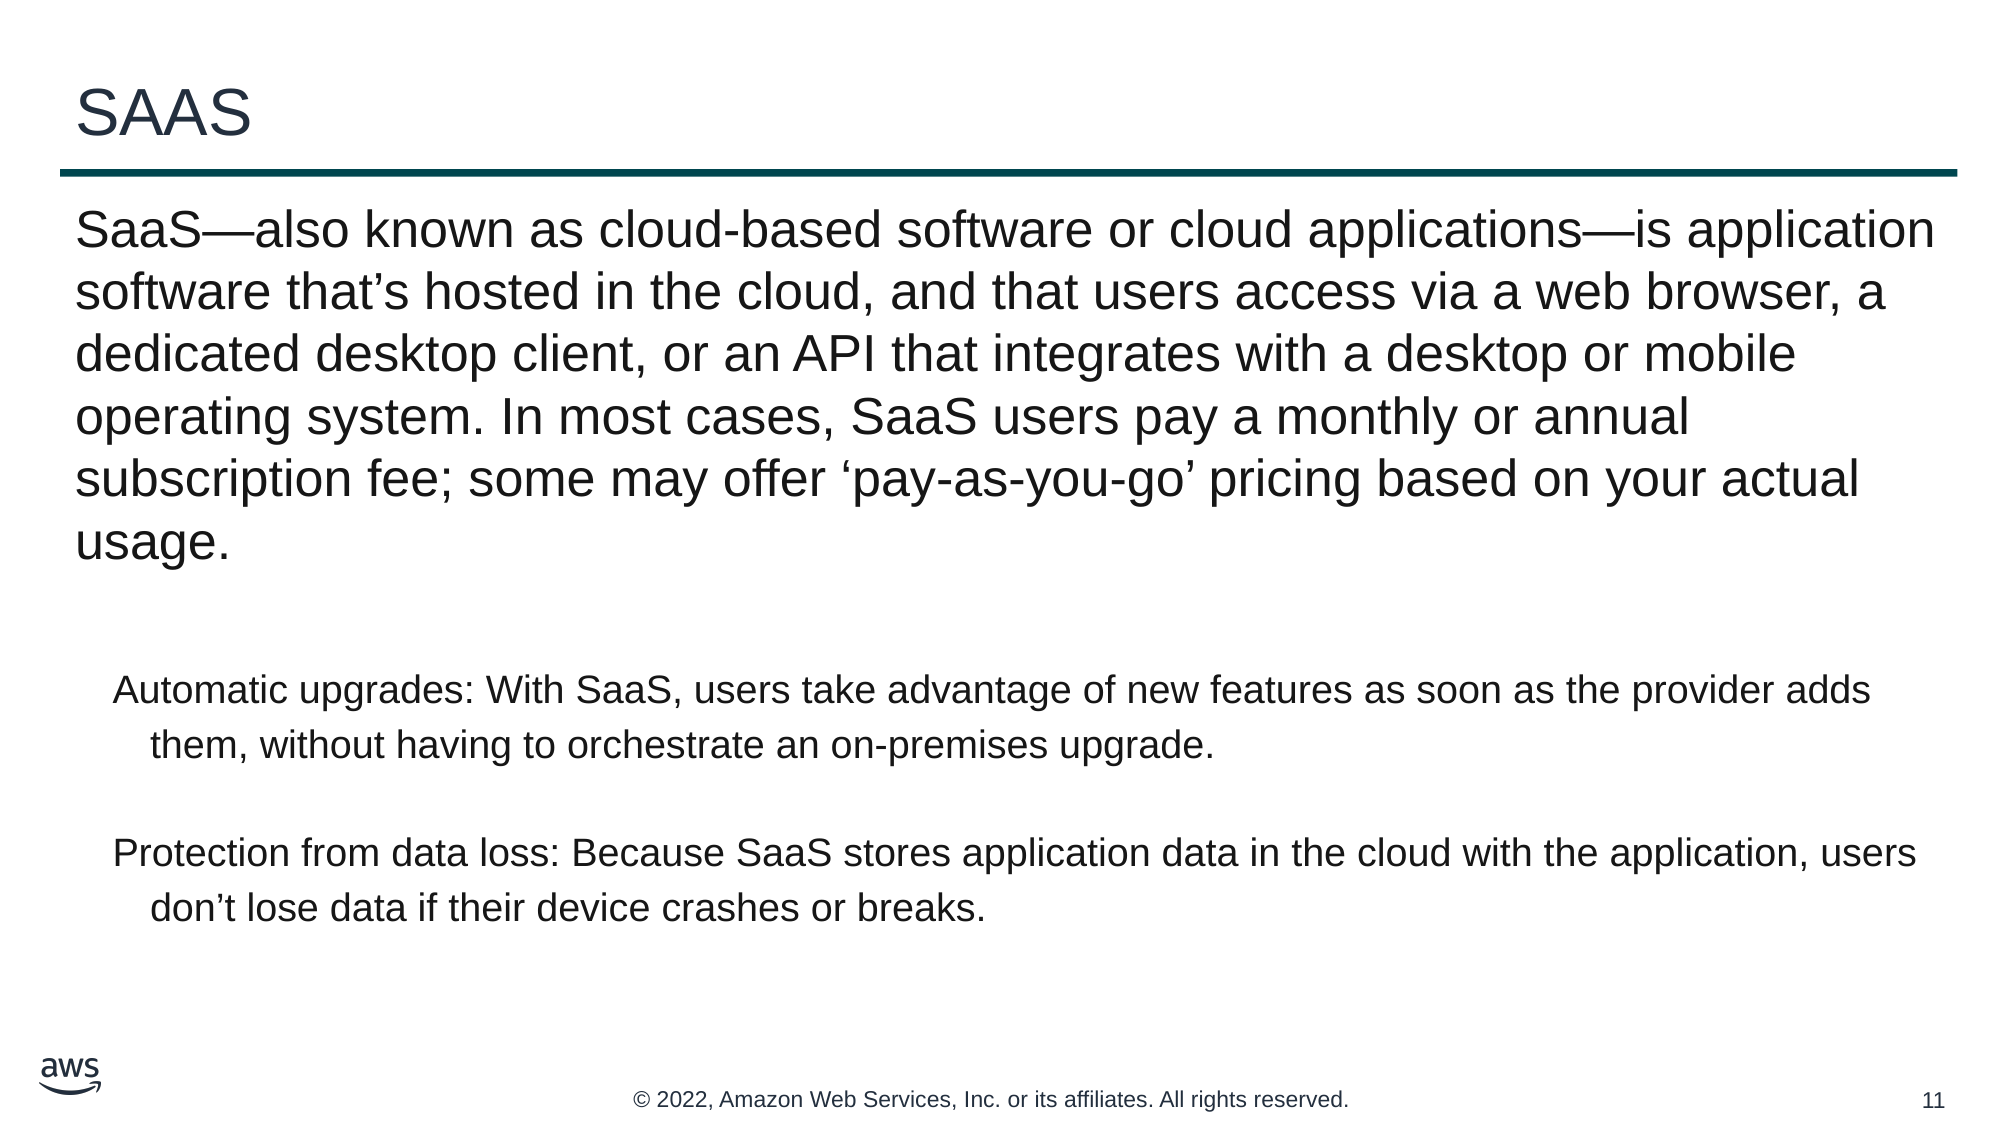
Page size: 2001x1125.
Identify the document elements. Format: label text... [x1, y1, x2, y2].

slide_number ‹#› [1881, 1077, 1961, 1121]
list SaaS—also known as cloud-based software or cloud applications—is application software that’s hosted in the cloud, and that users access via a web browser, a dedicated desktop client, or an API that integrates with a desktop or mobile operating system. In most cases, SaaS users pay a monthly or annual subscription fee; some may offer ‘pay-as-you-go’ pricing based on your actual usage. Automatic upgrades: With SaaS, users take advantage of new features as soon as the provider adds them, without having to orchestrate an on-premises upgrade. Protection from data loss: Because SaaS stores application data in the cloud with the application, users don’t lose data if their device crashes or breaks. [60, 187, 1961, 1056]
picture [39, 1058, 101, 1095]
title SAAS [60, 49, 1958, 170]
